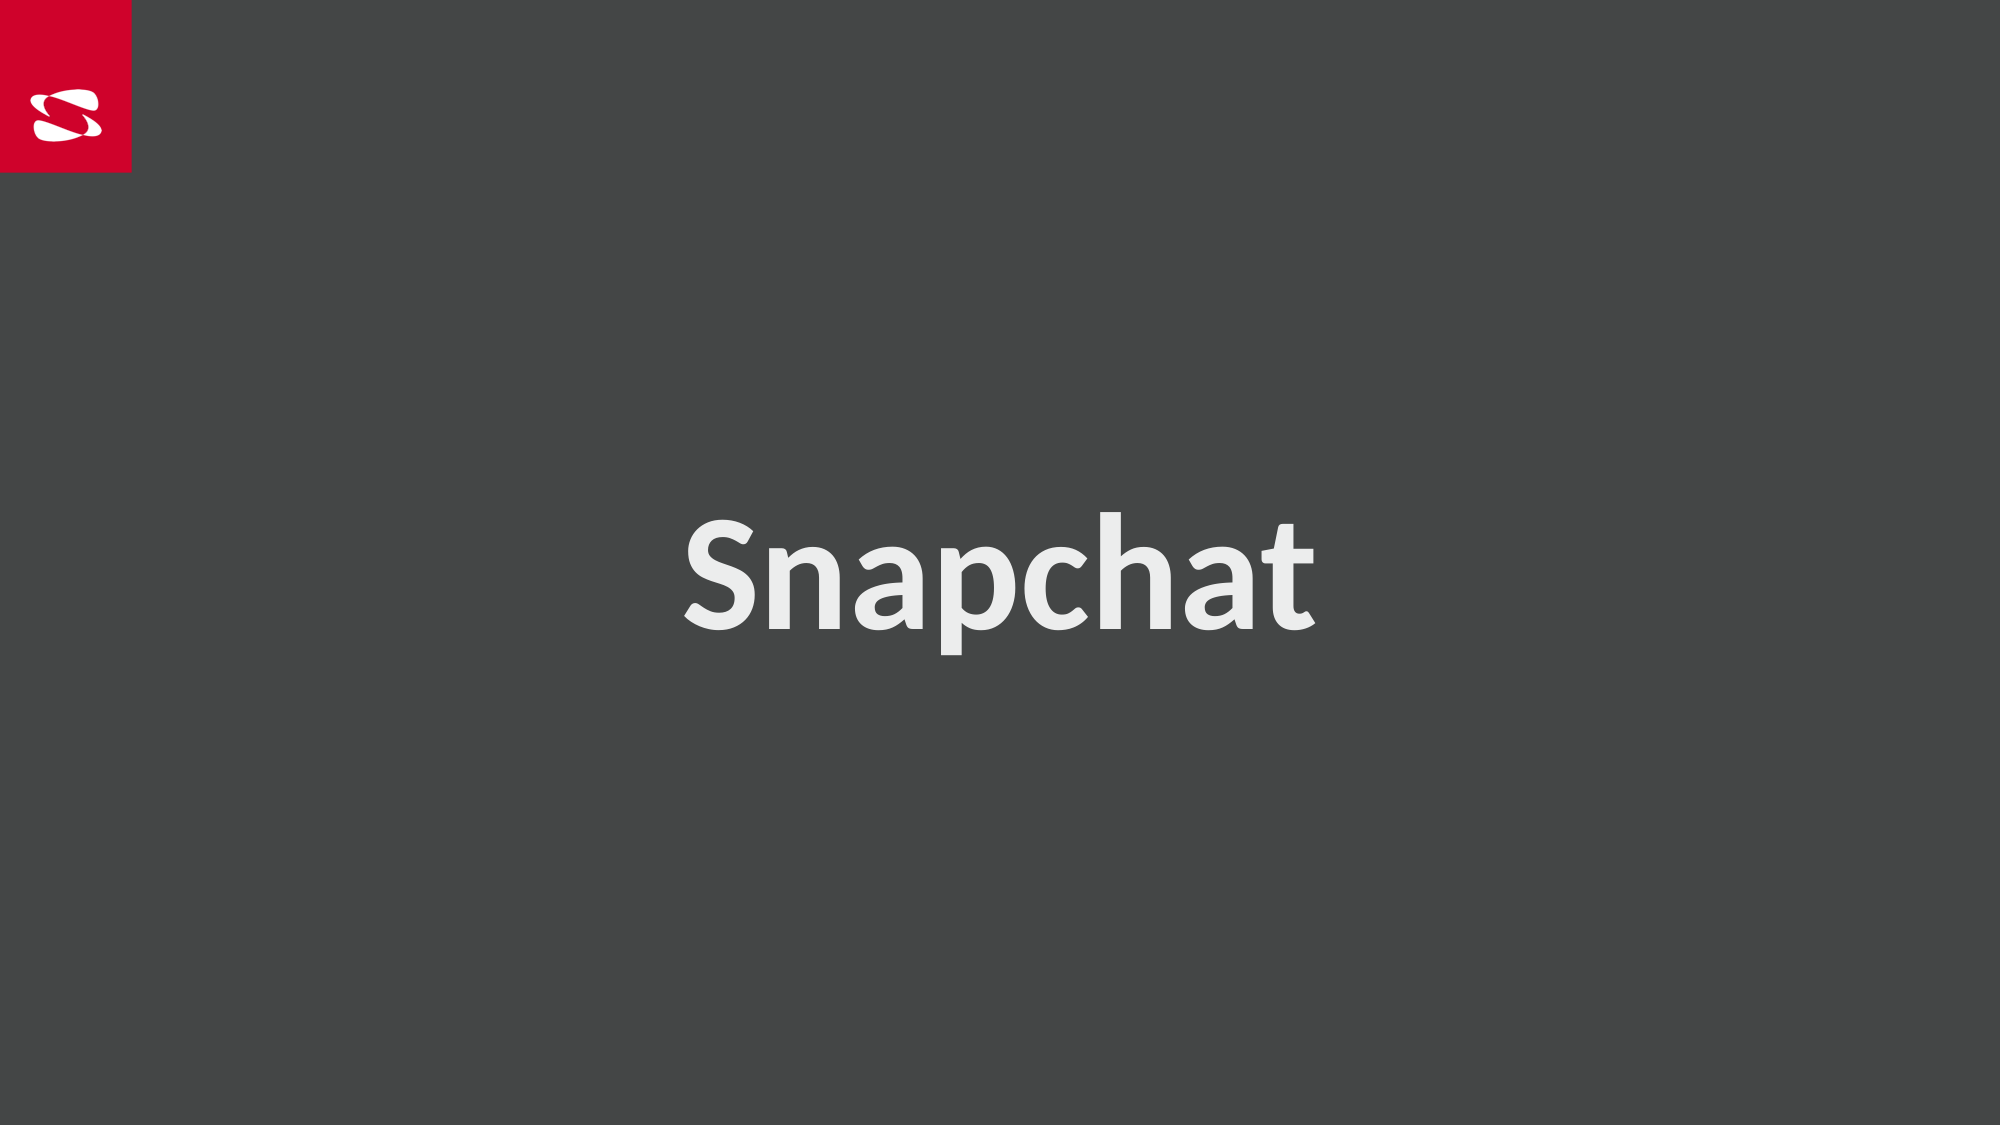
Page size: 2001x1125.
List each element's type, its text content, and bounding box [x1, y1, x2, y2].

picture [30, 89, 102, 142]
list Snapchat [187, 170, 1813, 956]
